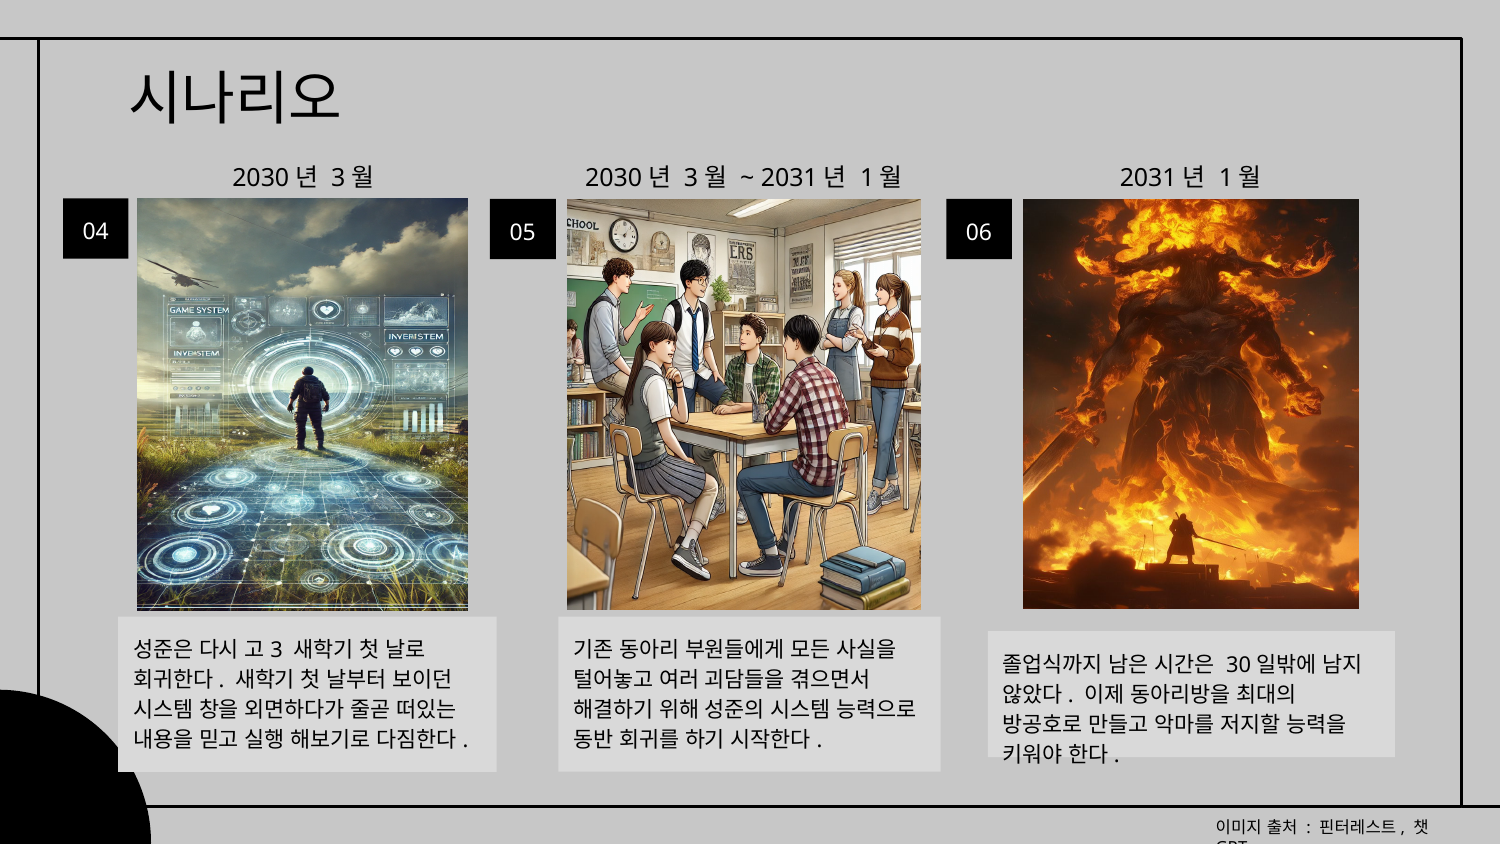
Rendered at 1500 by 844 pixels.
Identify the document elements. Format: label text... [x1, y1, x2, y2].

text_box 2031년 1월 [1102, 154, 1279, 199]
title 05 [489, 198, 556, 260]
text_box 시나리오 [113, 45, 1378, 141]
text_box 2030년 3월 ~ 2031년 1월 [563, 154, 925, 200]
subtitle 졸업식까지 남은 시간은 30일밖에 남지 않았다. 이제 동아리방을 최대의 방공호로 만들고 악마를 저지할 능력을 키워야 한다. [987, 631, 1395, 758]
picture [137, 198, 468, 611]
text_box 2030년 3월 [213, 154, 394, 198]
picture [567, 199, 921, 610]
text_box 04 [63, 198, 129, 259]
picture [1022, 199, 1359, 609]
subtitle 성준은 다시 고3 새학기 첫 날로 회귀한다. 새학기 첫 날부터 보이던 시스템 창을 외면하다가 줄곧 떠있는 내용을 믿고 실행 해보기로 다짐한다. [118, 616, 497, 772]
title 06 [946, 198, 1012, 260]
subtitle 기존 동아리 부원들에게 모든 사실을 털어놓고 여러 괴담들을 겪으면서 해결하기 위해 성준의 시스템 능력으로 동반 회귀를 하기 시작한다. [558, 616, 941, 772]
text_box 이미지 출처 : 핀터레스트, 챗GPT [1200, 808, 1466, 844]
